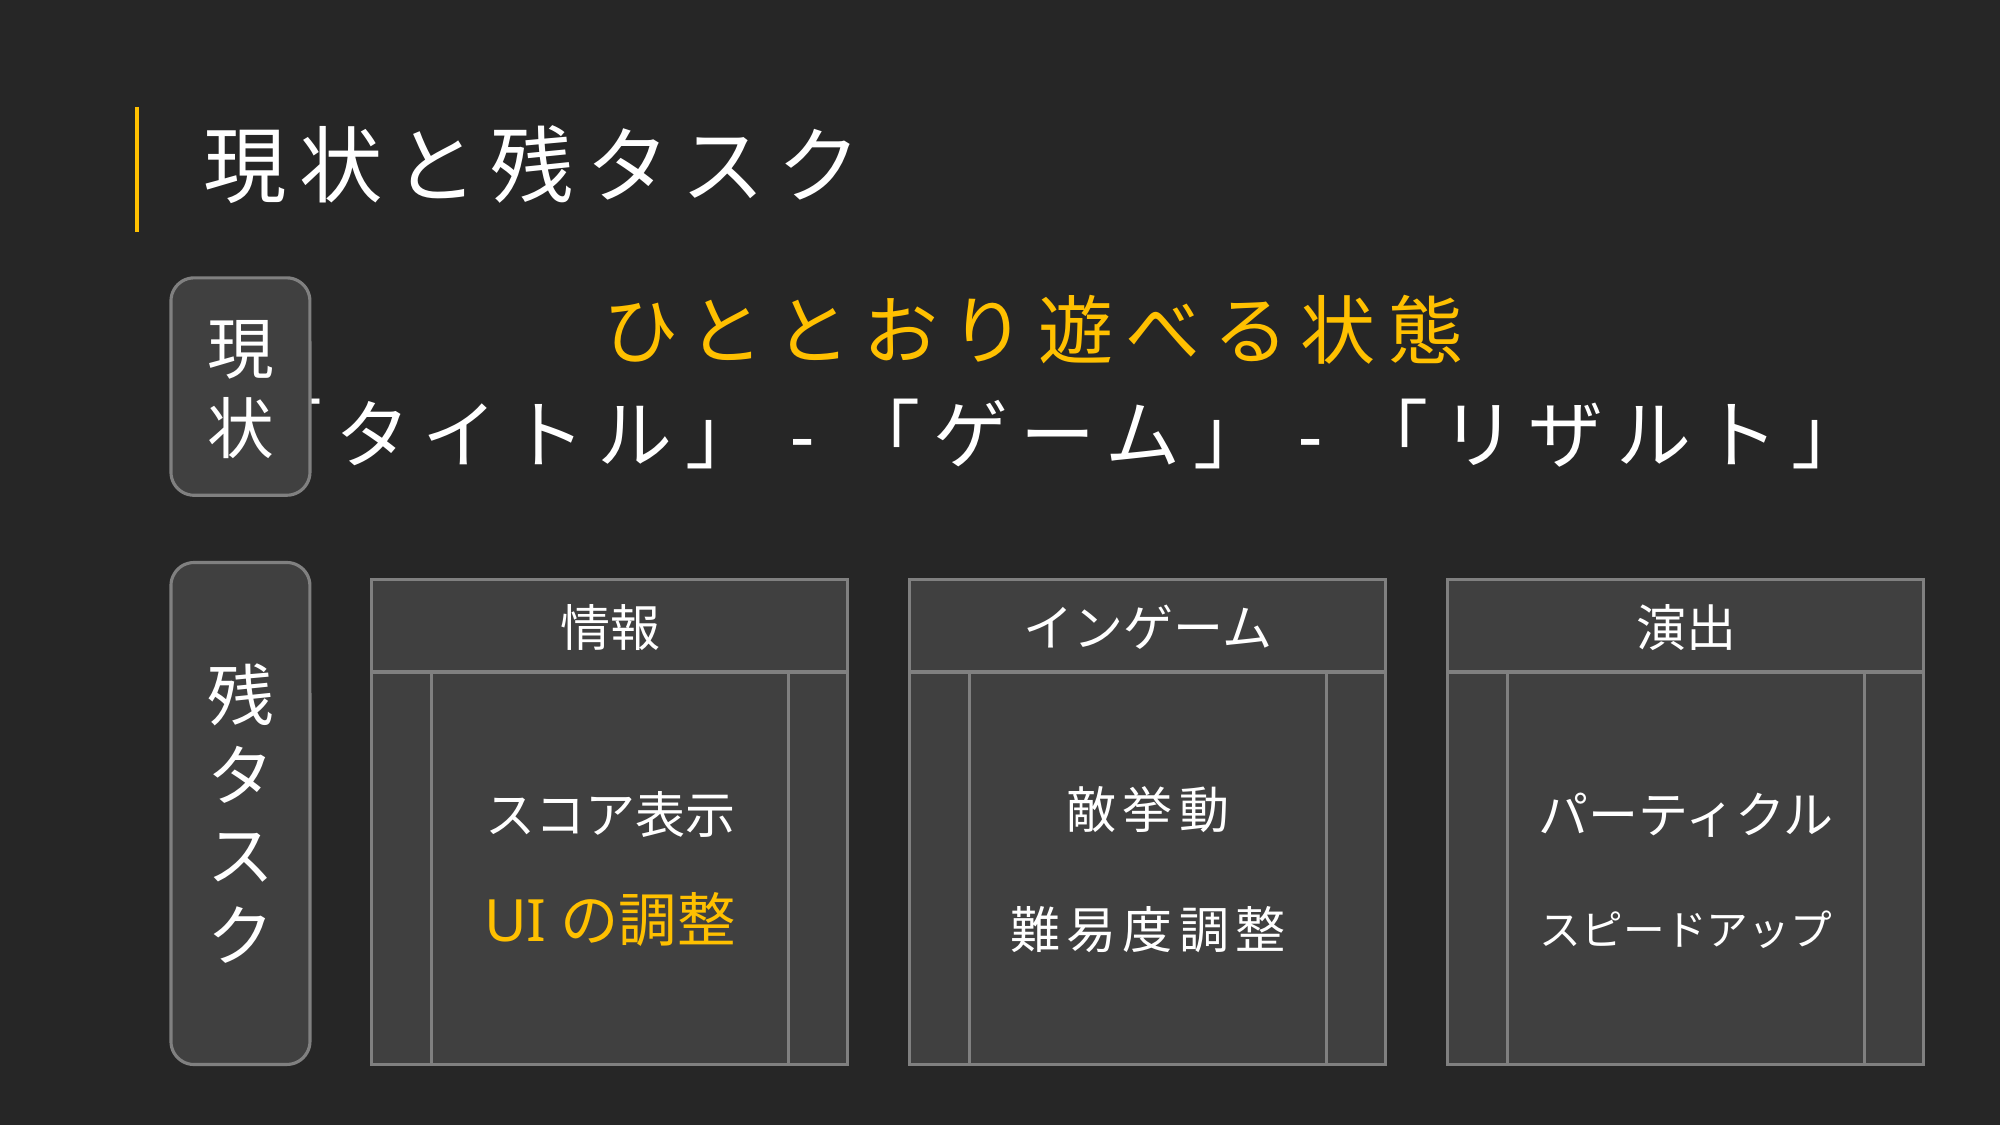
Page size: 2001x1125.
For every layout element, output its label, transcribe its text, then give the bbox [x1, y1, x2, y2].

text_box 現 状 [169, 276, 312, 497]
title 現状と残タスク [137, 60, 1862, 278]
text_box ひととおり遊べる状態 「タイトル」-「ゲーム」-「リザルト」 [296, 277, 1896, 496]
text_box 敵挙動 難易度調整 [908, 673, 1387, 1066]
text_box 演出 [1446, 578, 1925, 673]
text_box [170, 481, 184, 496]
text_box 情報 [370, 578, 849, 673]
text_box インゲーム [908, 578, 1387, 673]
text_box パーティクル スピードアップ [1446, 673, 1925, 1066]
text_box 残タスク [169, 560, 312, 1067]
text_box スコア表示 UIの調整 [370, 673, 849, 1066]
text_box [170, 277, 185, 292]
